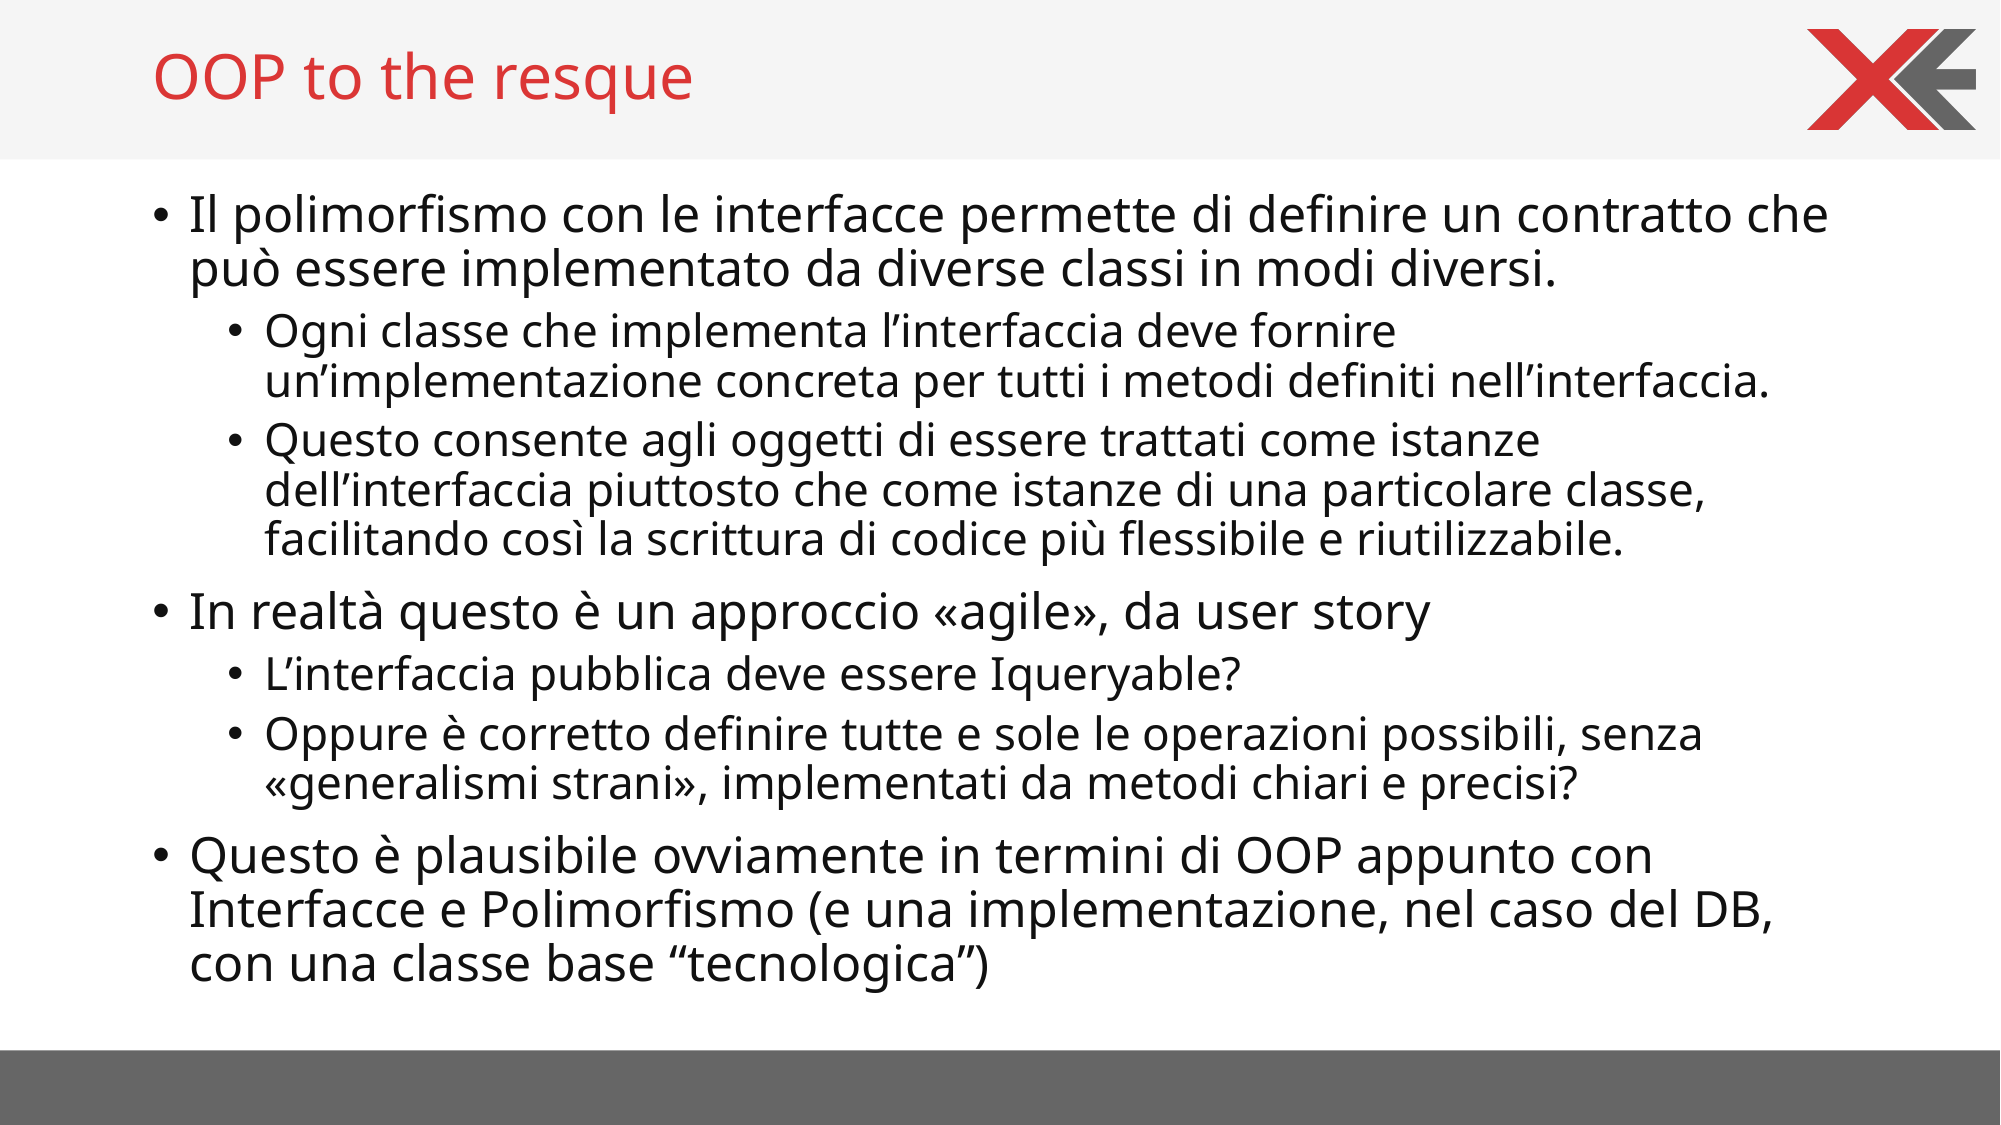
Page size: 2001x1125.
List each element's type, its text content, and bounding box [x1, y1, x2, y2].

list Il polimorfismo con le interfacce permette di definire un contratto che può essere implementato da diverse classi in modi diversi. Ogni classe che implementa l’interfaccia deve fornire un’implementazione concreta per tutti i metodi definiti nell’interfaccia. Questo consente agli oggetti di essere trattati come istanze dell’interfaccia piuttosto che come istanze di una particolare classe, facilitando così la scrittura di codice più flessibile e riutilizzabile. In realtà questo è un approccio «agile», da user story L’interfaccia pubblica deve essere Iqueryable? Oppure è corretto definire tutte e sole le operazioni possibili, senza «generalismi strani», implementati da metodi chiari e precisi? Questo è plausibile ovviamente in termini di OOP appunto con Interfacce e Polimorfismo (e una implementazione, nel caso del DB, con una classe base “tecnologica”) [137, 182, 1863, 1014]
picture [1807, 29, 1976, 130]
title OOP to the resque [137, 6, 1725, 153]
